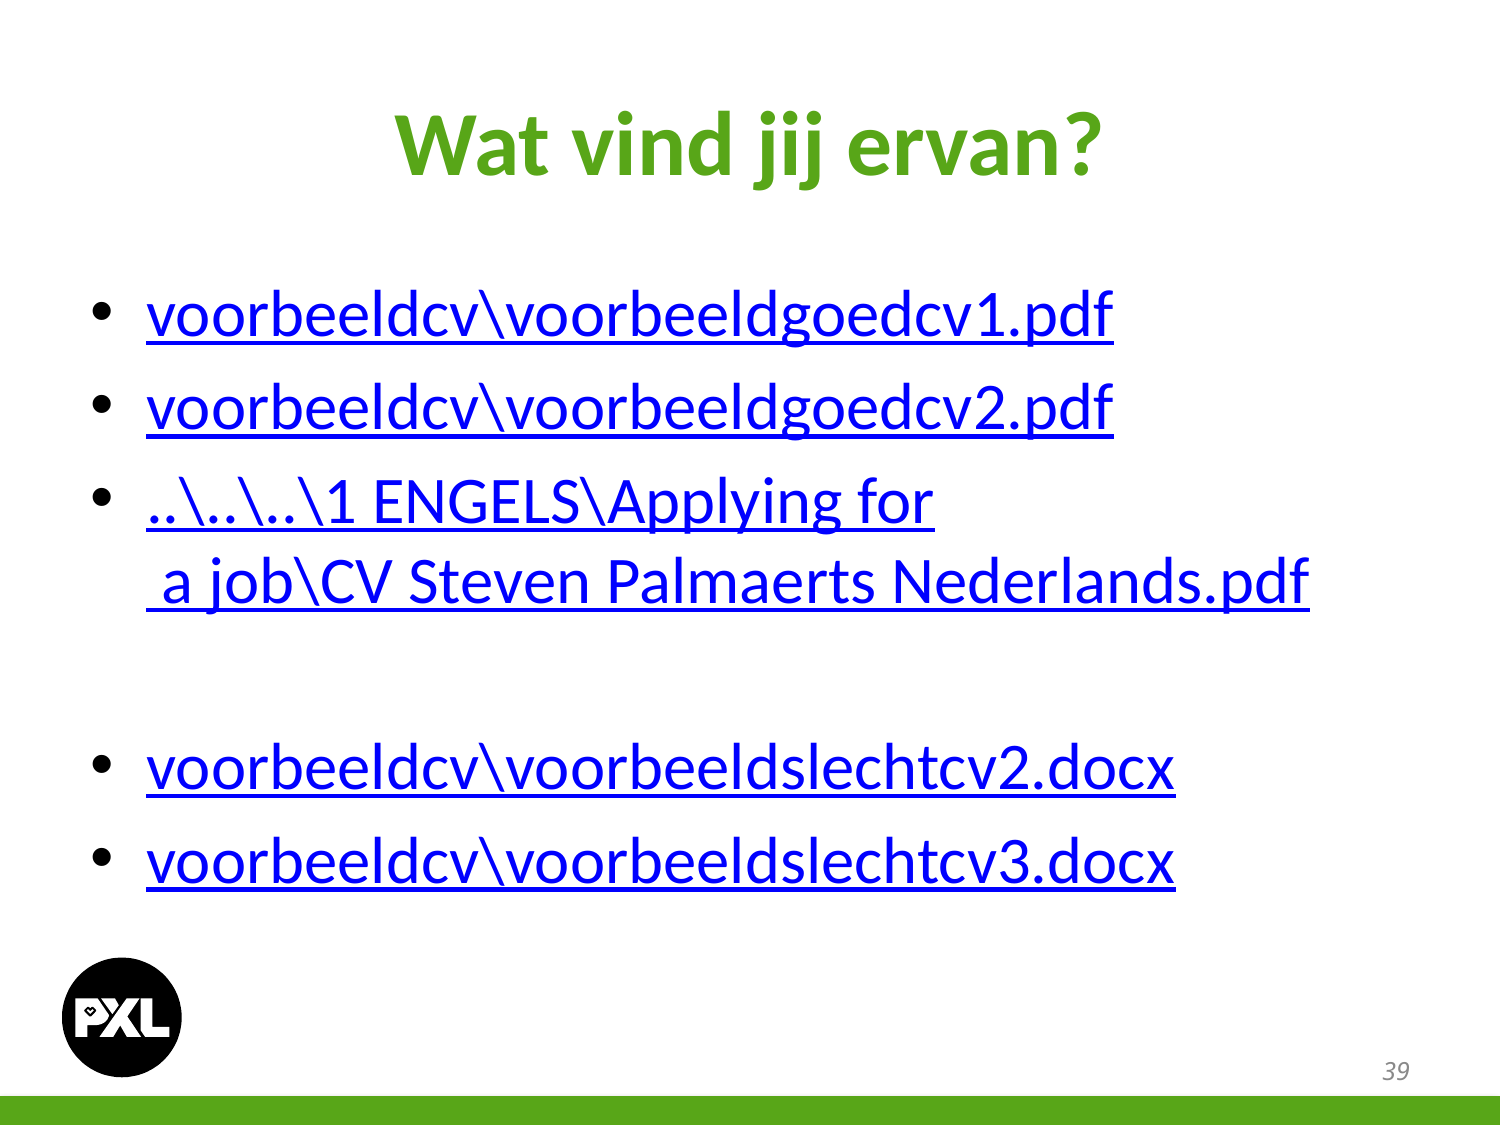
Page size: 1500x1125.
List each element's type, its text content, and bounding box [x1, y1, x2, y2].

title Wat vind jij ervan? [75, 45, 1425, 233]
list voorbeeldcv\voorbeeldgoedcv1.pdf voorbeeldcv\voorbeeldgoedcv2.pdf ..\..\..\1 ENGELS\Applying for a job\CV Steven Palmaerts Nederlands.pdf voorbeeldcv\voorbeeldslechtcv2.docx voorbeeldcv\voorbeeldslechtcv3.docx [75, 262, 1425, 1005]
slide_number 39 [1074, 1042, 1425, 1103]
